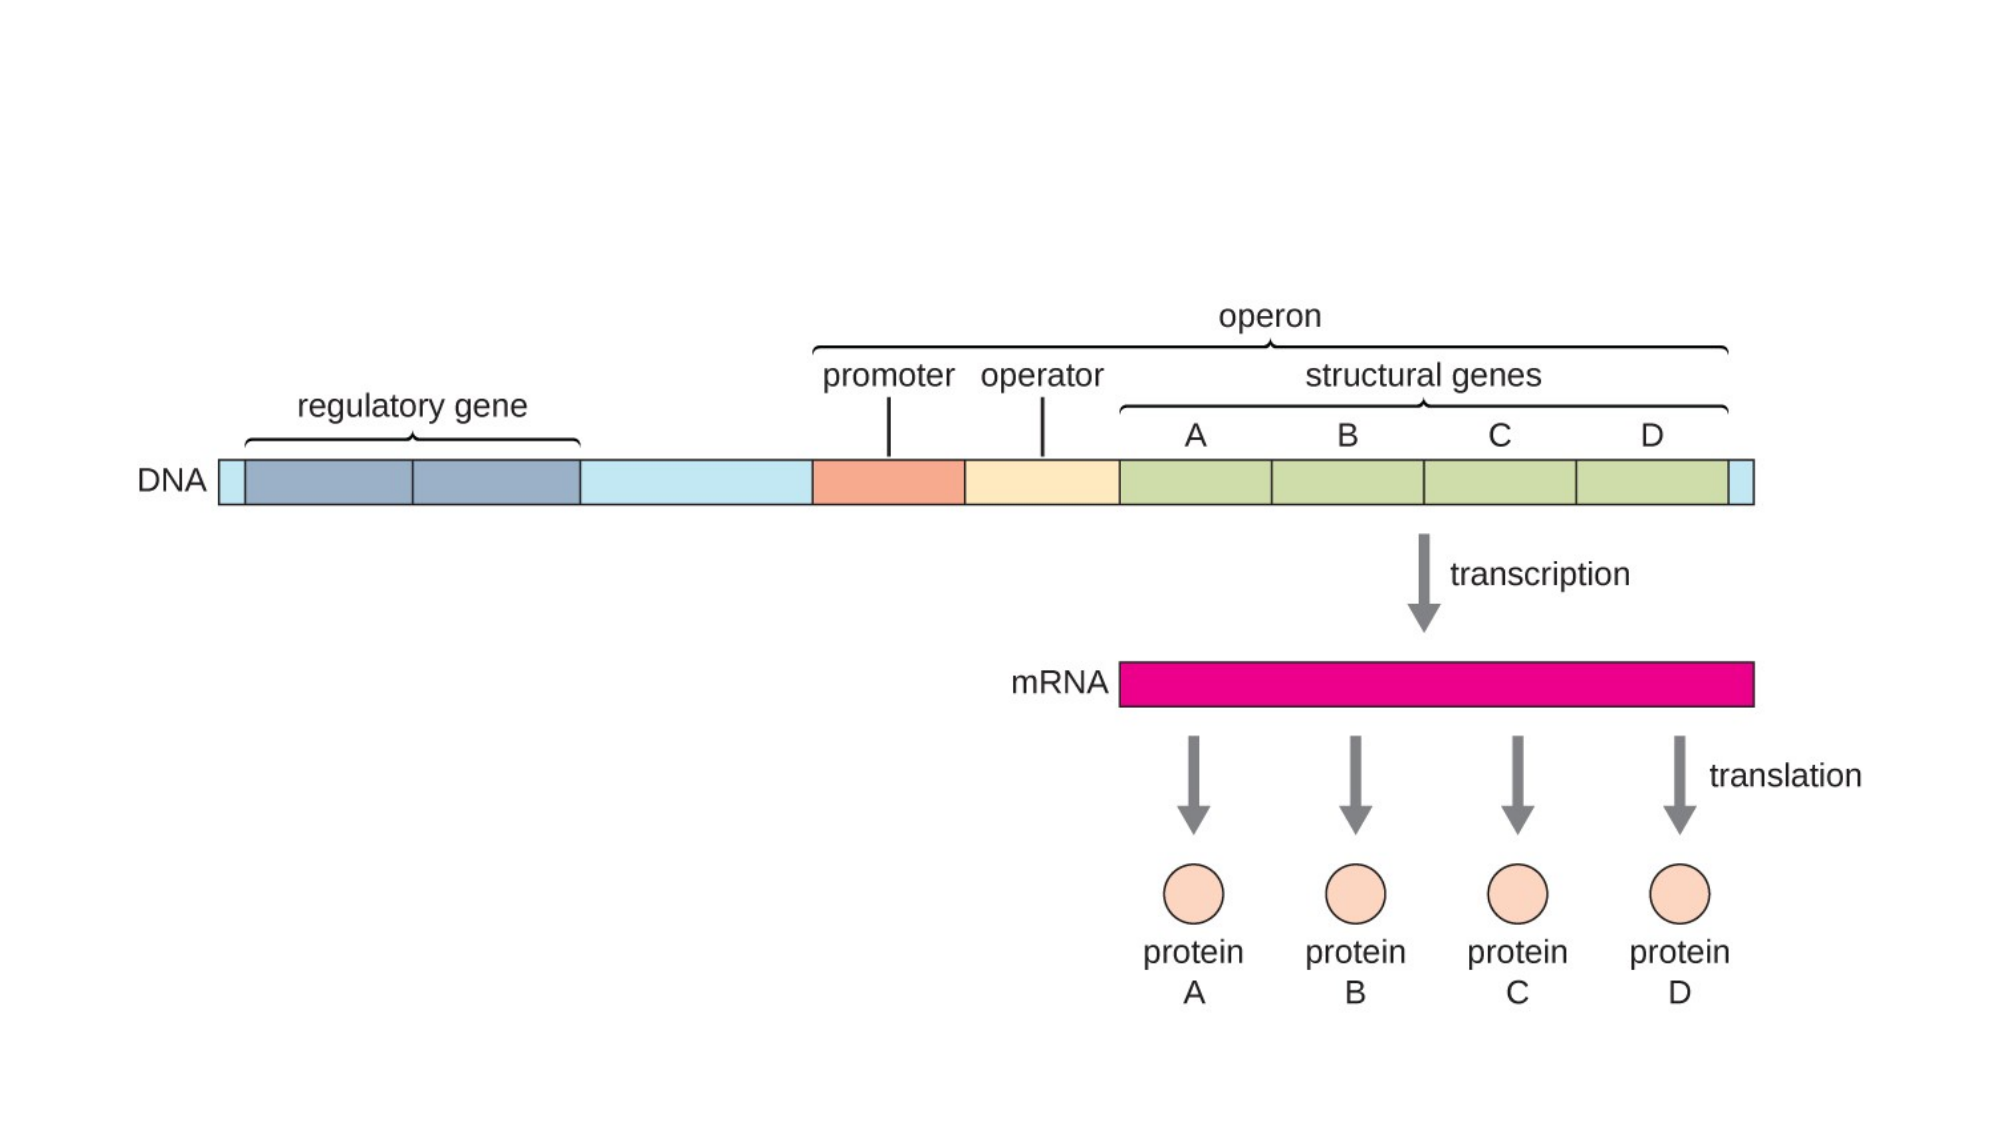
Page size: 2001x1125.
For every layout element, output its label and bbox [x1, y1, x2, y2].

list [137, 299, 1863, 1014]
